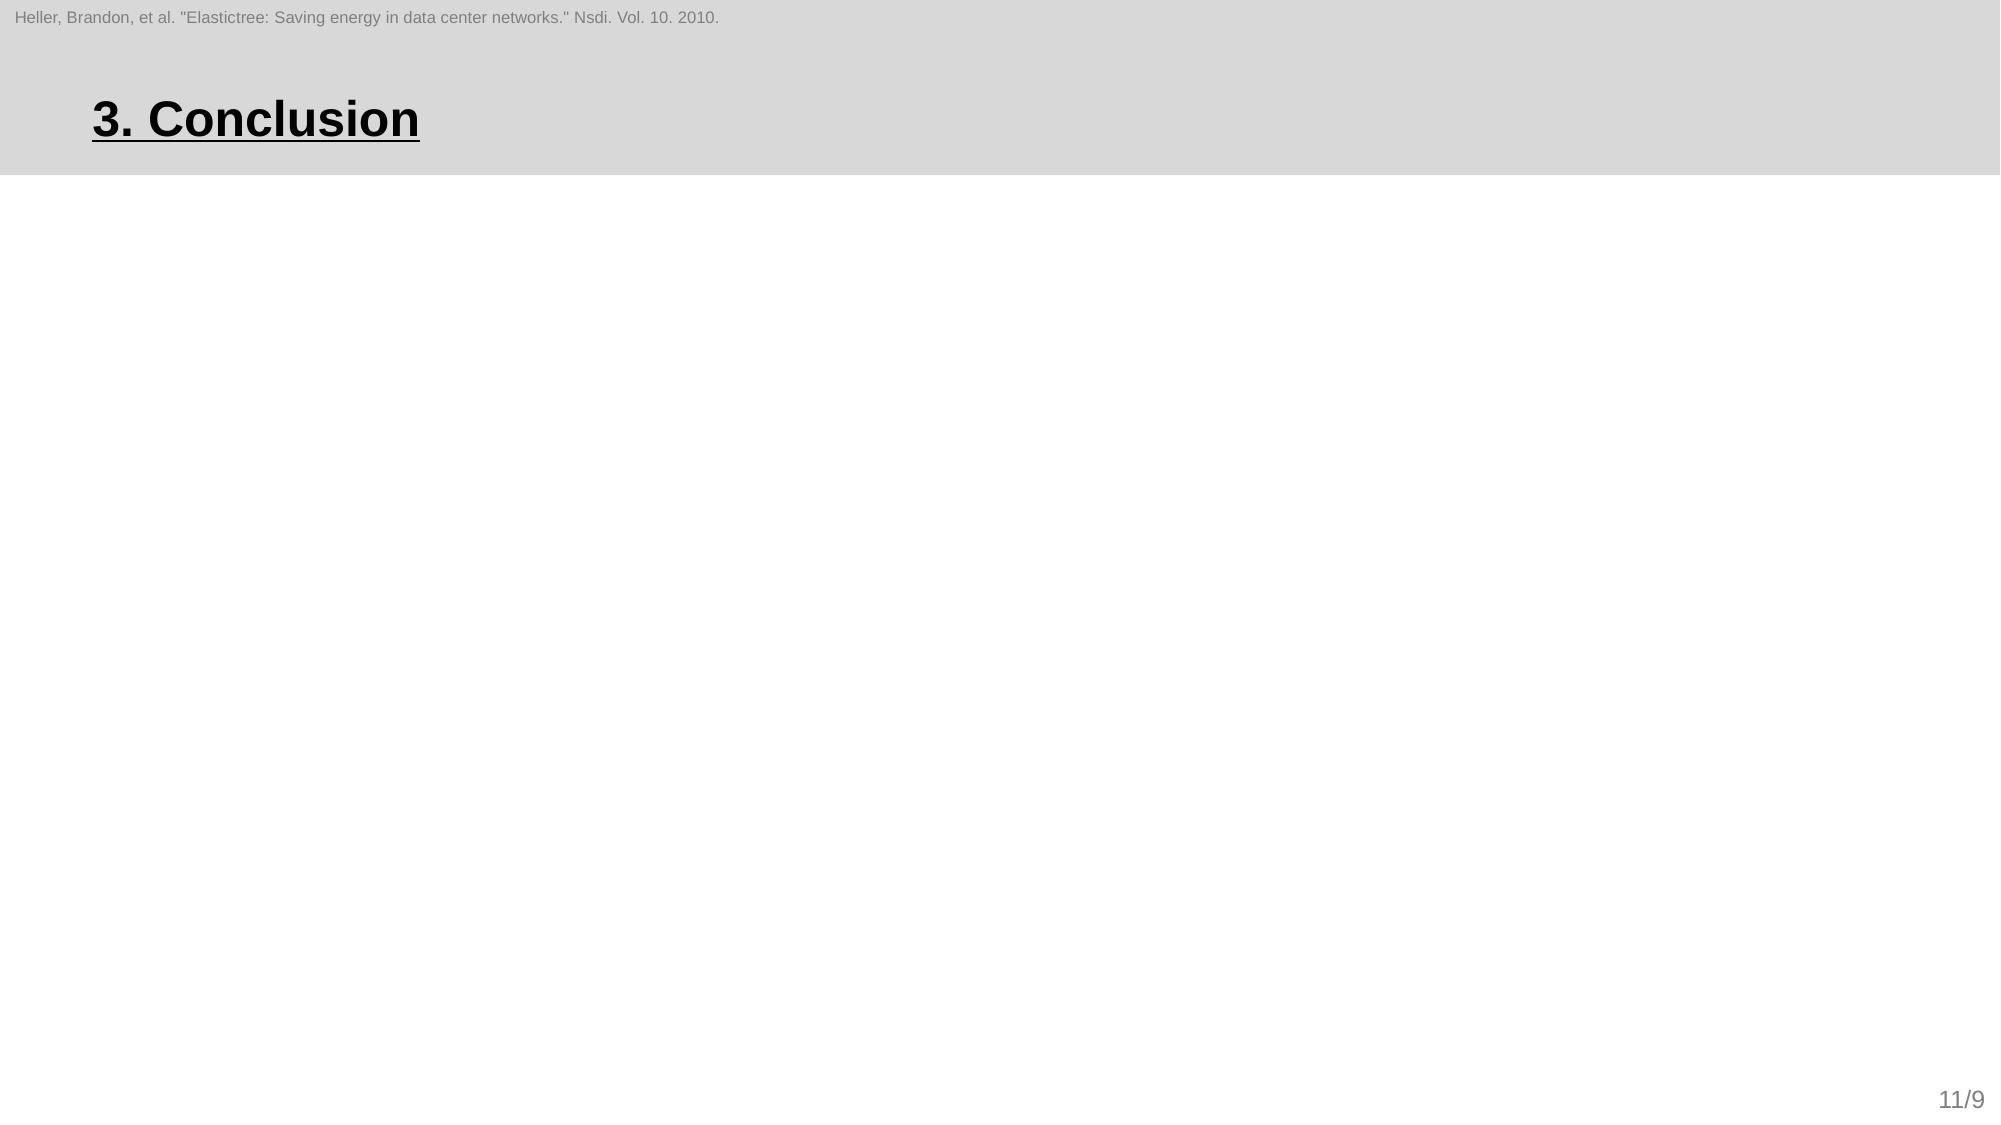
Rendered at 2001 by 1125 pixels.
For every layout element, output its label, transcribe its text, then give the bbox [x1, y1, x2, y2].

title 3. Conclusion [77, 65, 638, 176]
text_box Heller, Brandon, et al. "Elastictree: Saving energy in data center networks." Nsdi. Vol. 10. 2010. [0, 0, 1613, 35]
